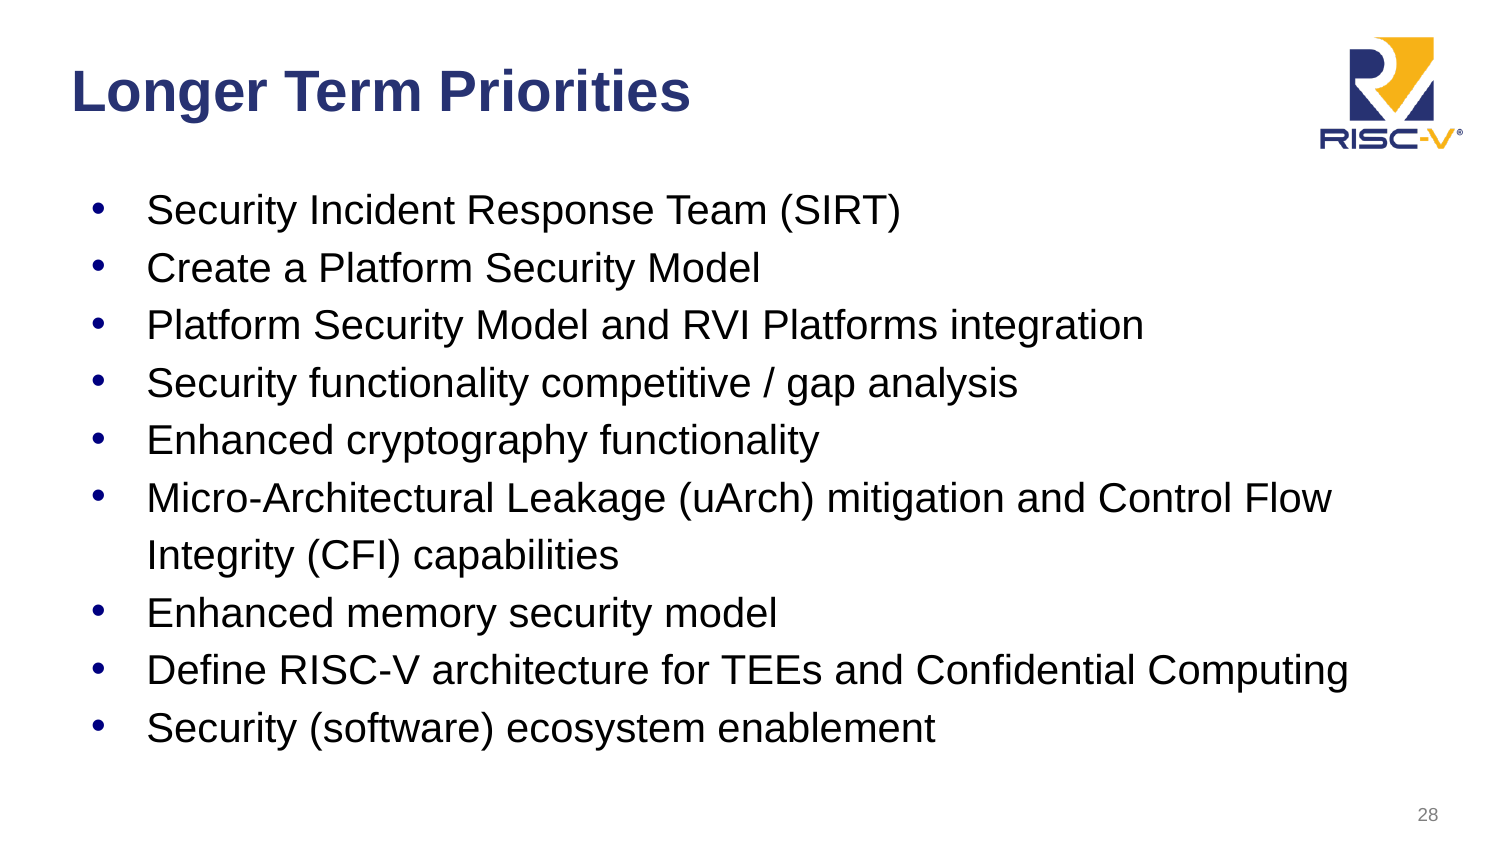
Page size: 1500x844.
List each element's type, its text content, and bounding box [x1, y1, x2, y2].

picture [1320, 37, 1463, 149]
slide_number 28 [1100, 793, 1450, 831]
list Security Incident Response Team (SIRT) Create a Platform Security Model Platform Security Model and RVI Platforms integration Security functionality competitive / gap analysis Enhanced cryptography functionality Micro-Architectural Leakage (uArch) mitigation and Control Flow Integrity (CFI) capabilities Enhanced memory security model Define RISC-V architecture for TEEs and Confidential Computing Security (software) ecosystem enablement [60, 169, 1450, 779]
title Longer Term Priorities [60, 35, 1375, 148]
